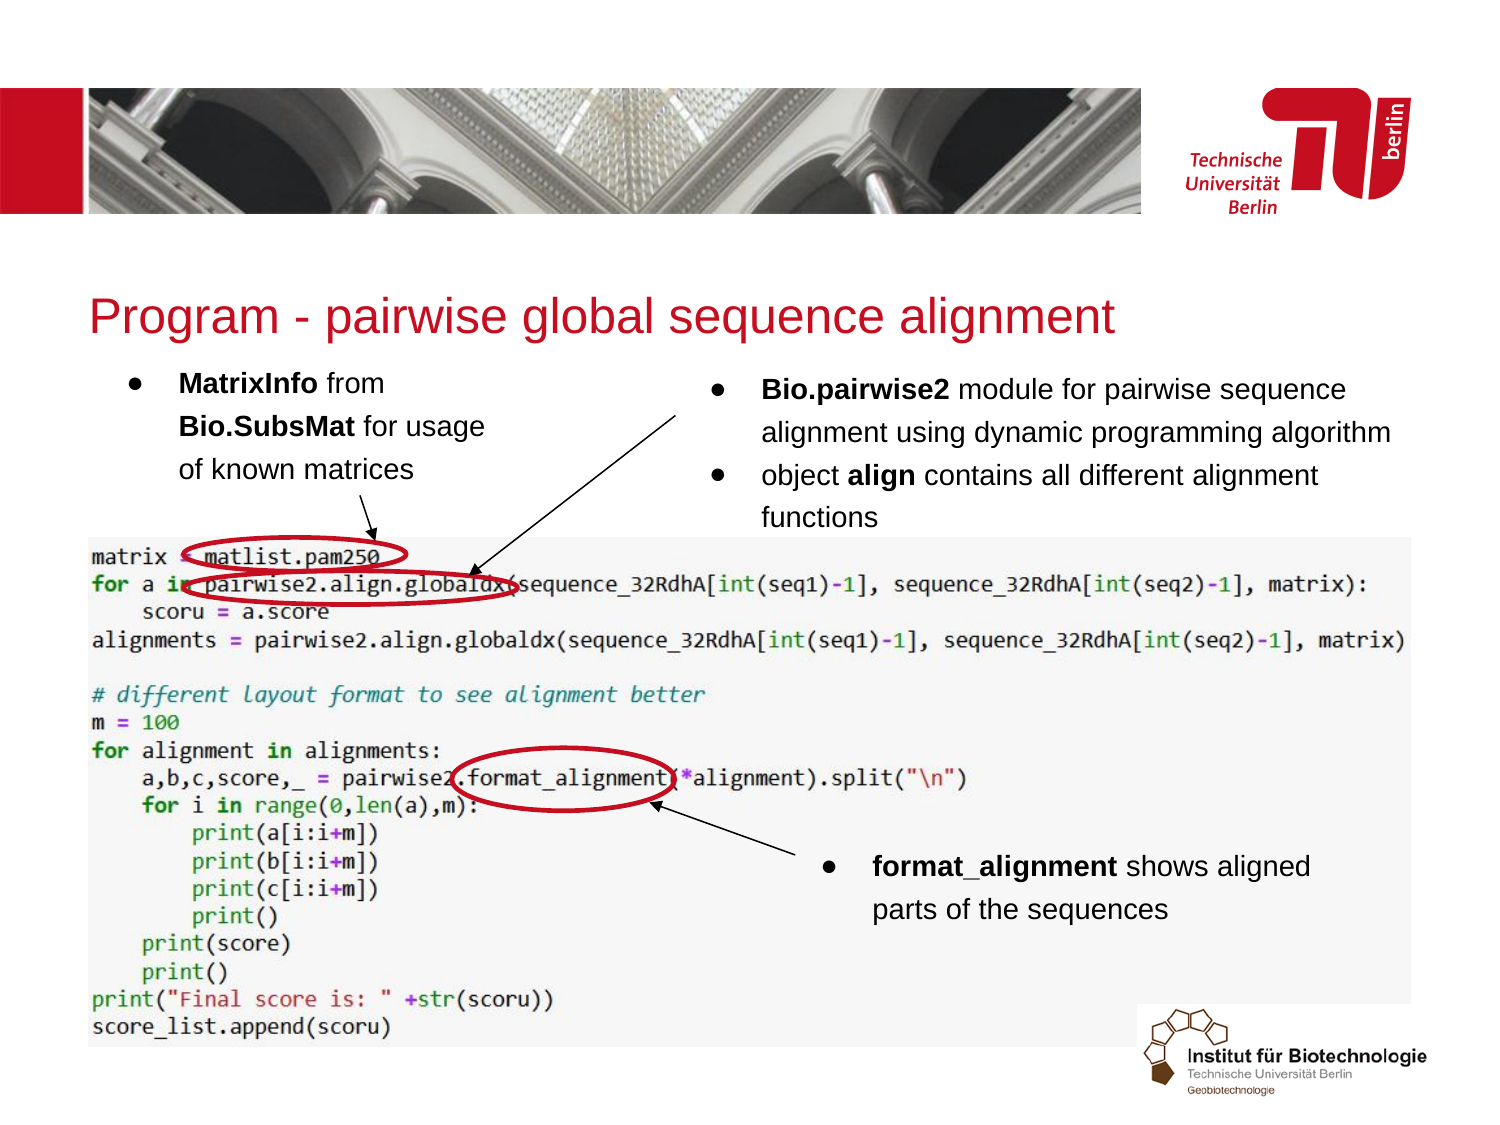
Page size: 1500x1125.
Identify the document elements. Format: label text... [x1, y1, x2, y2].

picture [1186, 88, 1411, 214]
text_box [649, 802, 796, 856]
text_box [359, 495, 376, 542]
text_box MatrixInfo from Bio.SubsMat for usage of known matrices [88, 342, 533, 535]
picture [0, 88, 1141, 214]
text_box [468, 415, 676, 576]
text_box Bio.pairwise2 module for pairwise sequence alignment using dynamic programming algorithm object align contains all different alignment functions [671, 348, 1411, 536]
picture [88, 537, 1437, 1102]
title Program - pairwise global sequence alignment [88, 244, 1411, 413]
